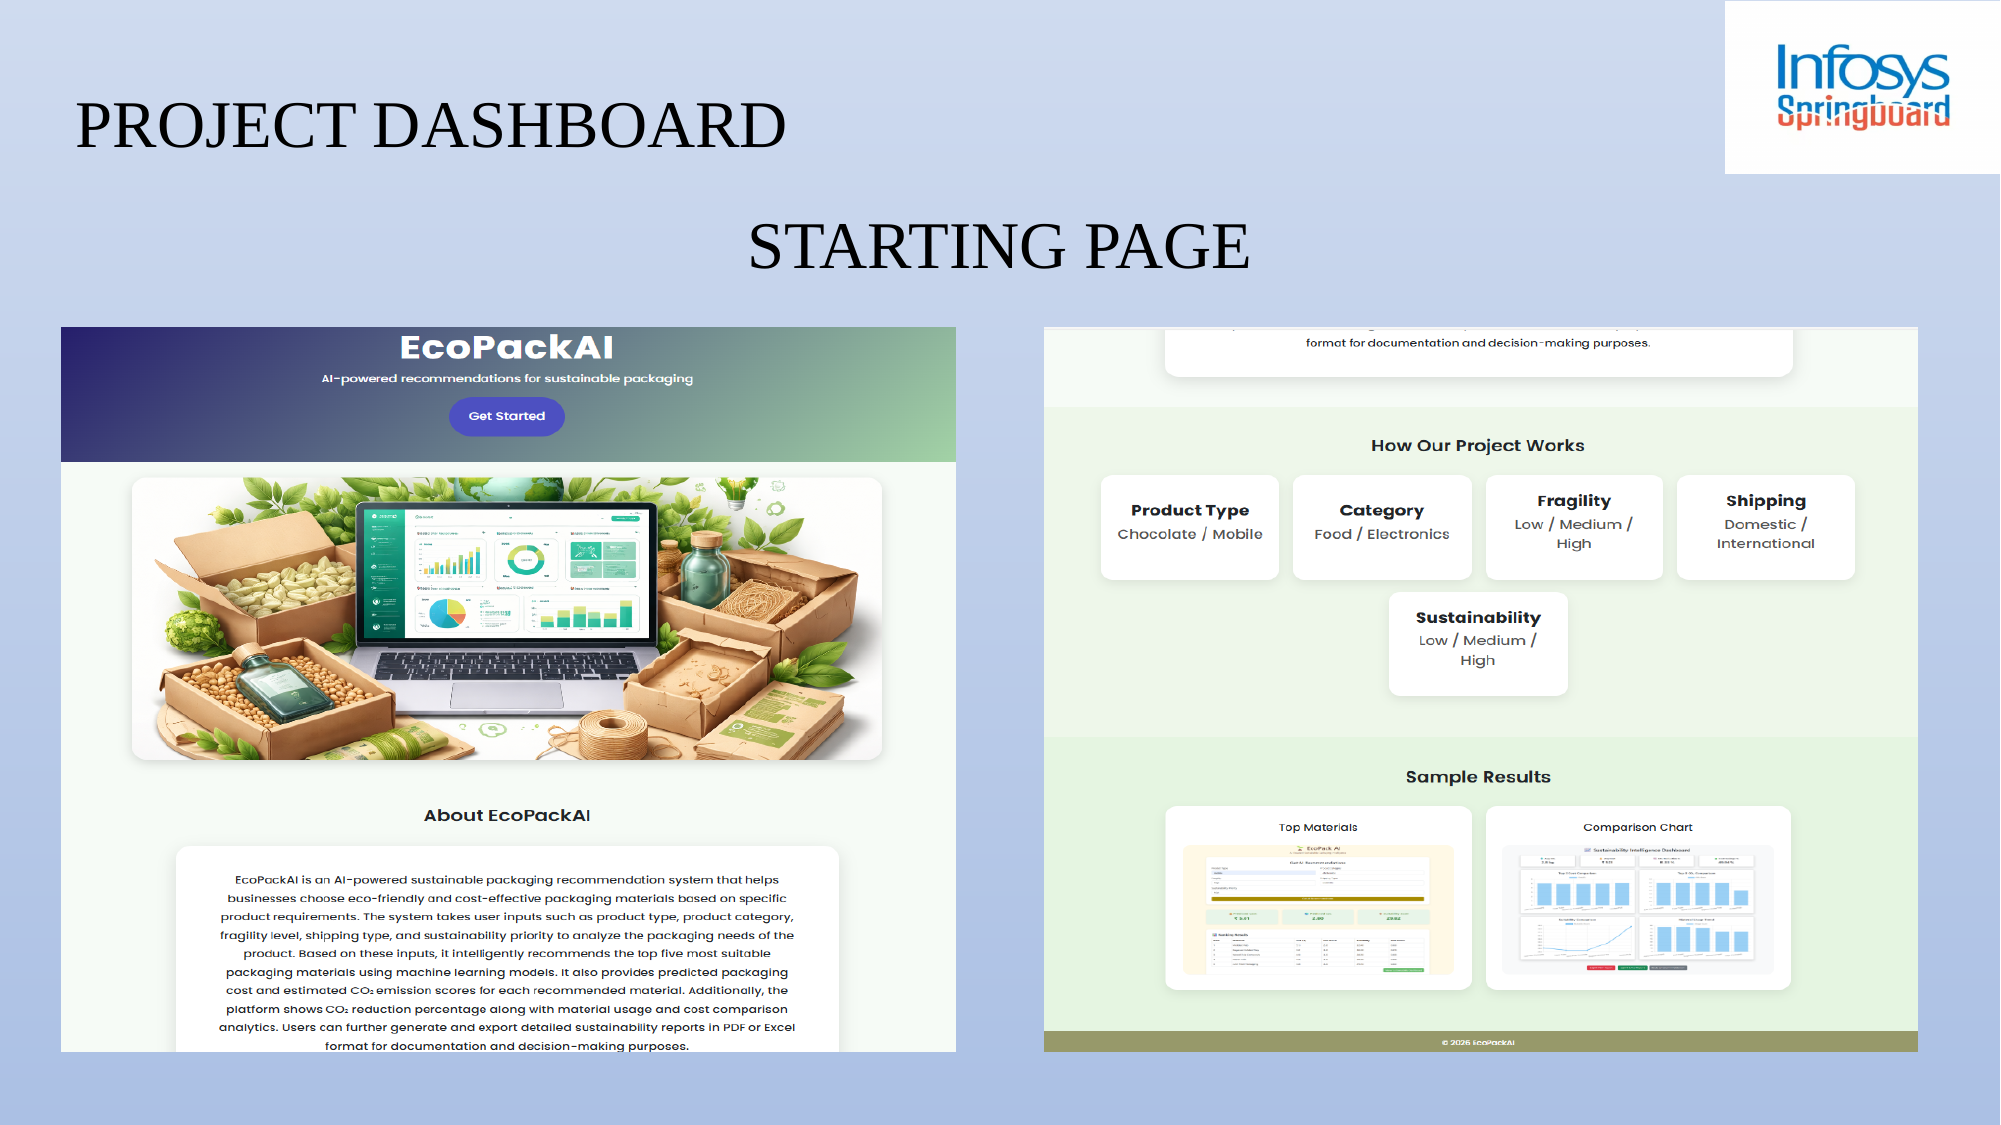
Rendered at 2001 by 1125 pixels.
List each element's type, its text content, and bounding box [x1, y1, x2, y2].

text_box STARTING PAGE [732, 194, 1680, 289]
text_box PROJECT DASHBOARD [61, 73, 1724, 169]
picture [1044, 327, 1918, 1052]
picture [61, 327, 956, 1052]
picture [1724, 1, 2000, 174]
